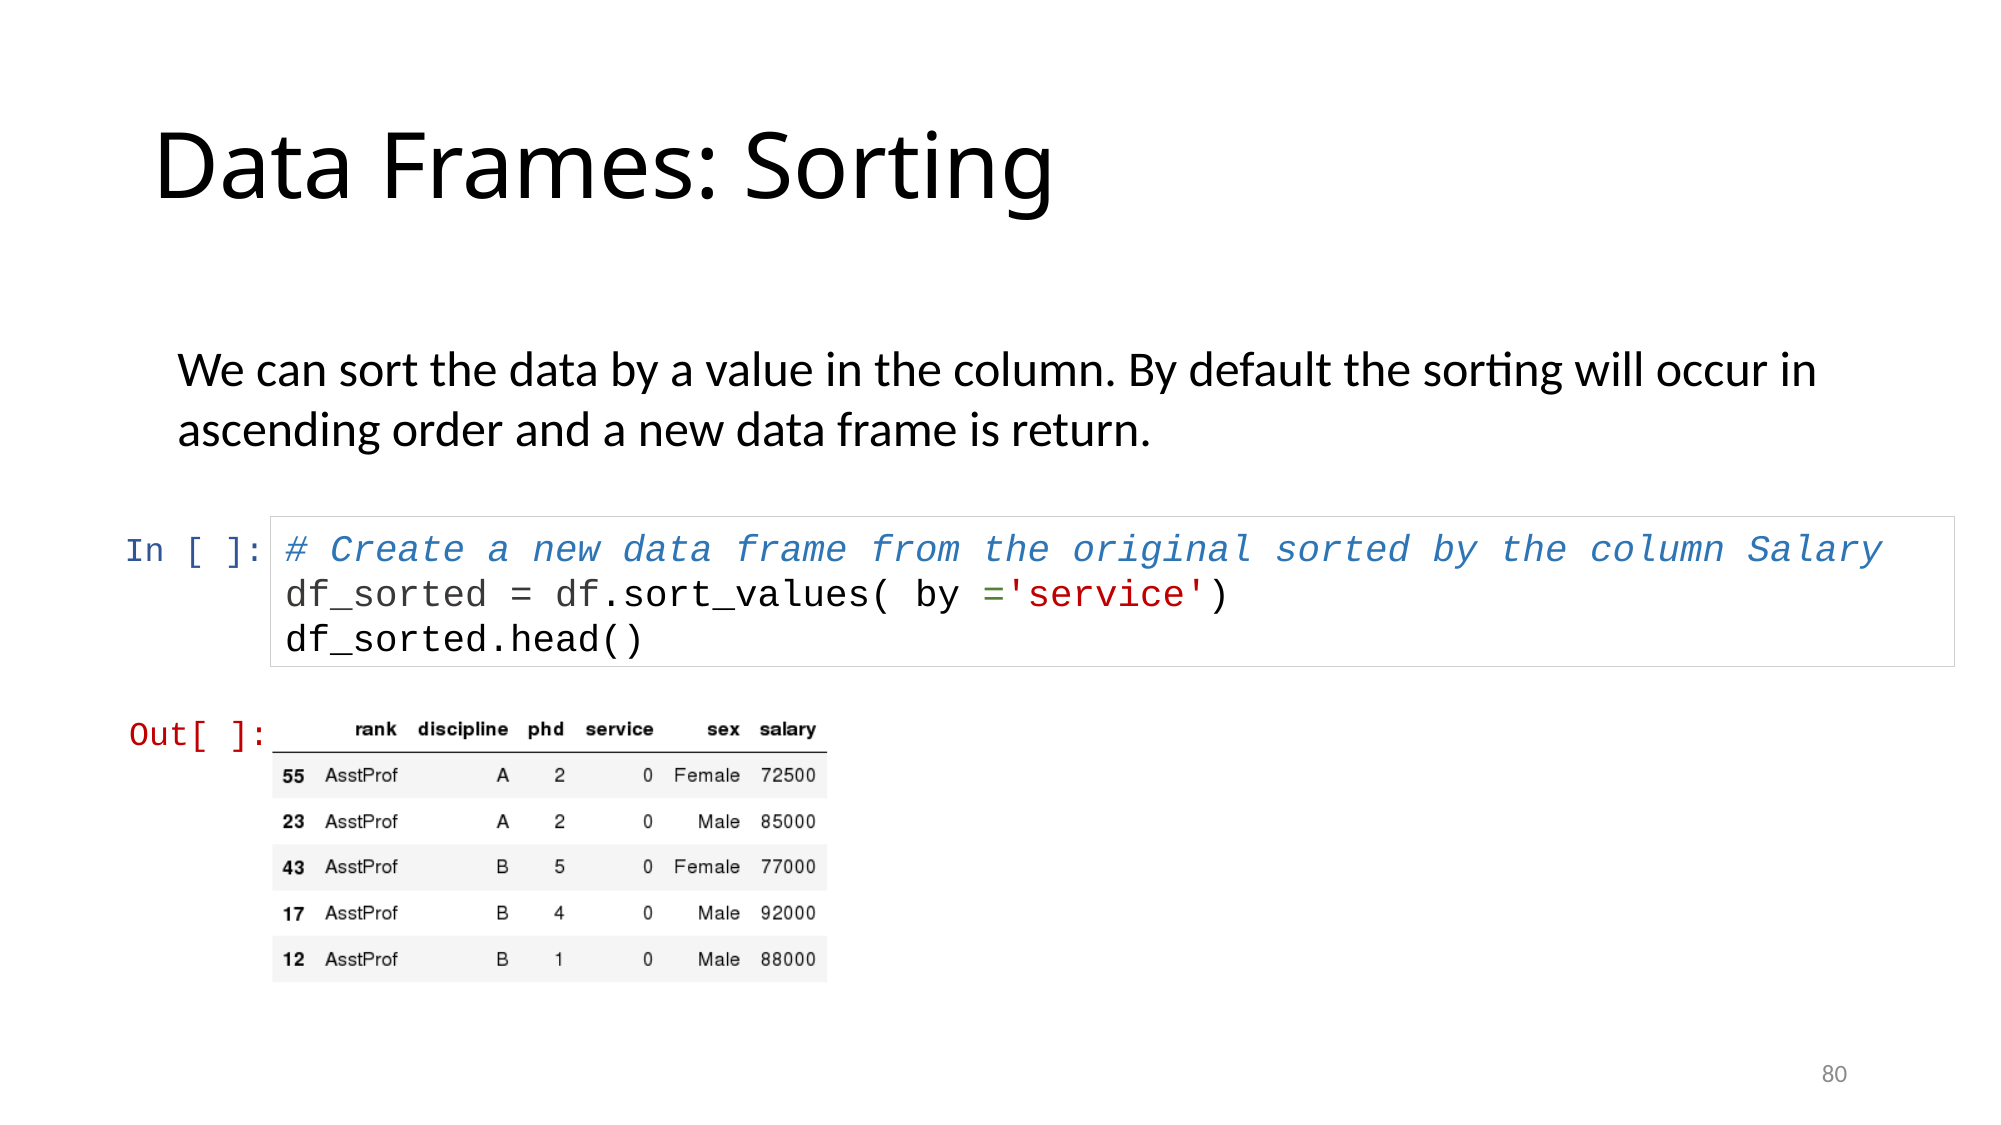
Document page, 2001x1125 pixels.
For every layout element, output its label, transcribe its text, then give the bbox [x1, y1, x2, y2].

text_box We can sort the data by a value in the column. By default the sorting will occur in ascending order and a new data frame is return. [162, 329, 1872, 465]
picture [270, 718, 856, 991]
title Data Frames: Sorting [137, 59, 1863, 278]
slide_number 80 [1412, 1042, 1863, 1103]
text_box # Create a new data frame from the original sorted by the column Salary df_sorted = df.sort_values( by ='service') df_sorted.head() [270, 516, 1955, 667]
text_box Out[ ]: [37, 700, 1753, 761]
text_box In [ ]: [33, 516, 270, 577]
